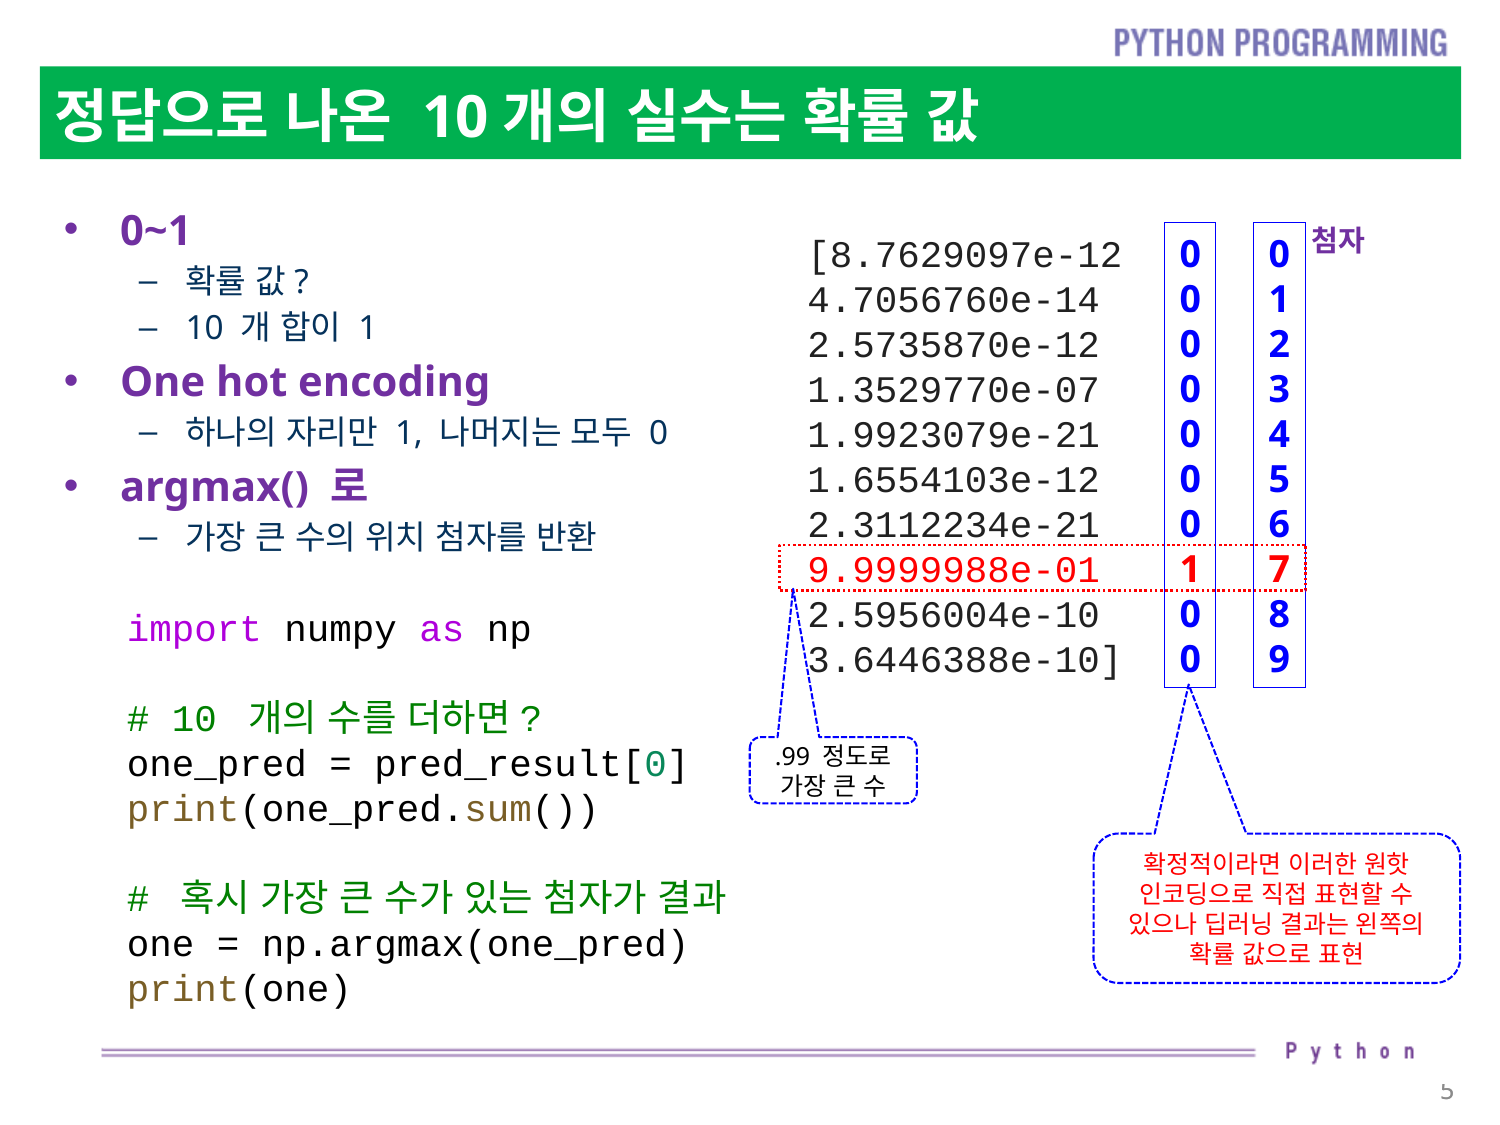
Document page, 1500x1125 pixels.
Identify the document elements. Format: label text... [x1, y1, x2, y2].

list 0~1 확률 값? 10 개 합이 1 One hot encoding 하나의 자리만 1, 나머지는 모두 0 argmax() 로 가장 큰 수의 위치 첨자를 반환 [48, 195, 1461, 1041]
slide_number 5 [1119, 1071, 1470, 1112]
text_box [8.7629097e-12 4.7056760e-14 2.5735870e-12 1.3529770e-07 1.9923079e-21 1.6554103e-12 2.3112234e-21 9.9999988e-01 2.5956004e-10 3.6446388e-10] [792, 222, 1152, 544]
text_box 확정적이라면 이러한 원핫 인코딩으로 직접 표현할 수 있으나 딥러닝 결과는 왼쪽의 확률 값으로 표현 [1091, 682, 1463, 986]
text_box [8.7629097e-12 4.7056760e-14 2.5735870e-12 1.3529770e-07 1.9923079e-21 1.6554103e-12 2.3112234e-21 9.9999988e-01 2.5956004e-10 3.6446388e-10] [797, 591, 1152, 688]
text_box 0 1 2 3 4 5 6 7 8 9 [1253, 222, 1306, 544]
text_box 0 1 2 3 4 5 6 7 8 9 [1253, 591, 1306, 688]
text_box [777, 543, 1164, 593]
text_box [1216, 543, 1308, 593]
title 정답으로 나온 10개의 실수는 확률 값 [39, 76, 1444, 152]
picture [1106, 13, 1462, 66]
text_box 첨자 [1296, 214, 1381, 265]
picture [18, 1020, 1483, 1084]
text_box 0 0 0 0 0 0 0 1 0 0 [1164, 222, 1216, 688]
text_box .99 정도로 가장 큰 수 [747, 588, 919, 806]
text_box import numpy as np # 10 개의 수를 더하면? one_pred = pred_result[0] print(one_pred.sum()) # 혹시 가장 큰 수가 있는 첨자가 결과 one = np.argmax(one_pred) print(one) [112, 596, 872, 1017]
